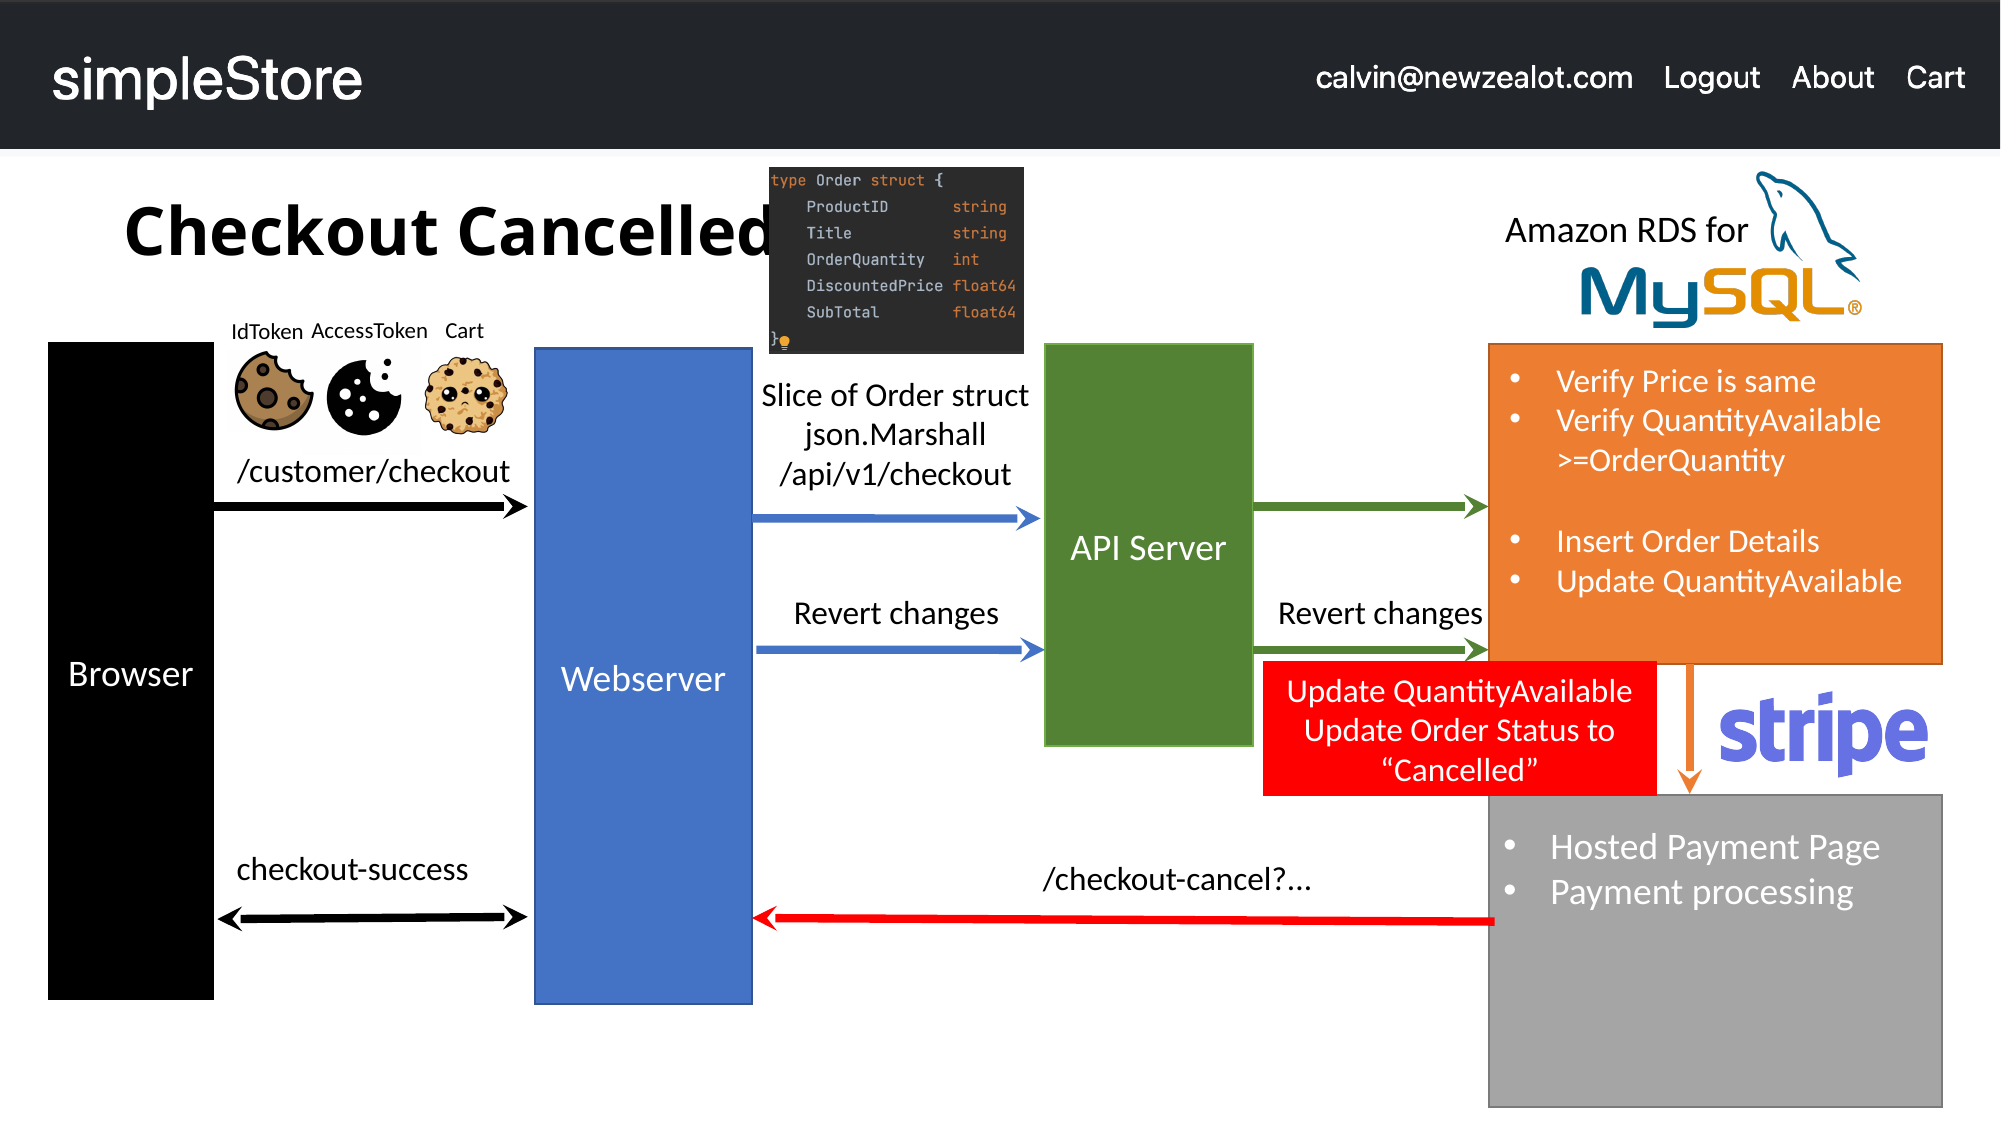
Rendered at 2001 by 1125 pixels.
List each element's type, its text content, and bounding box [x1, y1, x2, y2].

text_box Browser [48, 342, 214, 1000]
text_box Hosted Payment Page Payment processing [1488, 814, 1914, 919]
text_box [751, 917, 1495, 922]
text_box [250, 308, 489, 455]
text_box [1488, 794, 1943, 1108]
text_box Revert changes [778, 584, 1014, 639]
text_box /checkout-cancel?... [1028, 849, 1328, 905]
text_box Update QuantityAvailable Update Order Status to “Cancelled” [1263, 661, 1657, 796]
text_box Revert changes [1263, 584, 1499, 639]
text_box Webserver [534, 347, 753, 1005]
text_box checkout-success [221, 839, 484, 895]
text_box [419, 308, 511, 435]
text_box Insert Order Details Update QuantityAvailable [1494, 512, 1920, 607]
text_box /customer/checkout [222, 441, 526, 497]
text_box Slice of Order struct json.Marshall /api/v1/checkout [746, 365, 1045, 500]
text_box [1503, 171, 1862, 328]
title Checkout Cancelled [108, 125, 1834, 343]
text_box Verify Price is same Verify QuantityAvailable >=OrderQuantity [1494, 351, 1920, 486]
text_box API Server [1044, 343, 1254, 747]
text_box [148, 308, 388, 432]
text_box [1488, 343, 1943, 665]
picture [0, 0, 2001, 1125]
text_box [217, 916, 528, 920]
